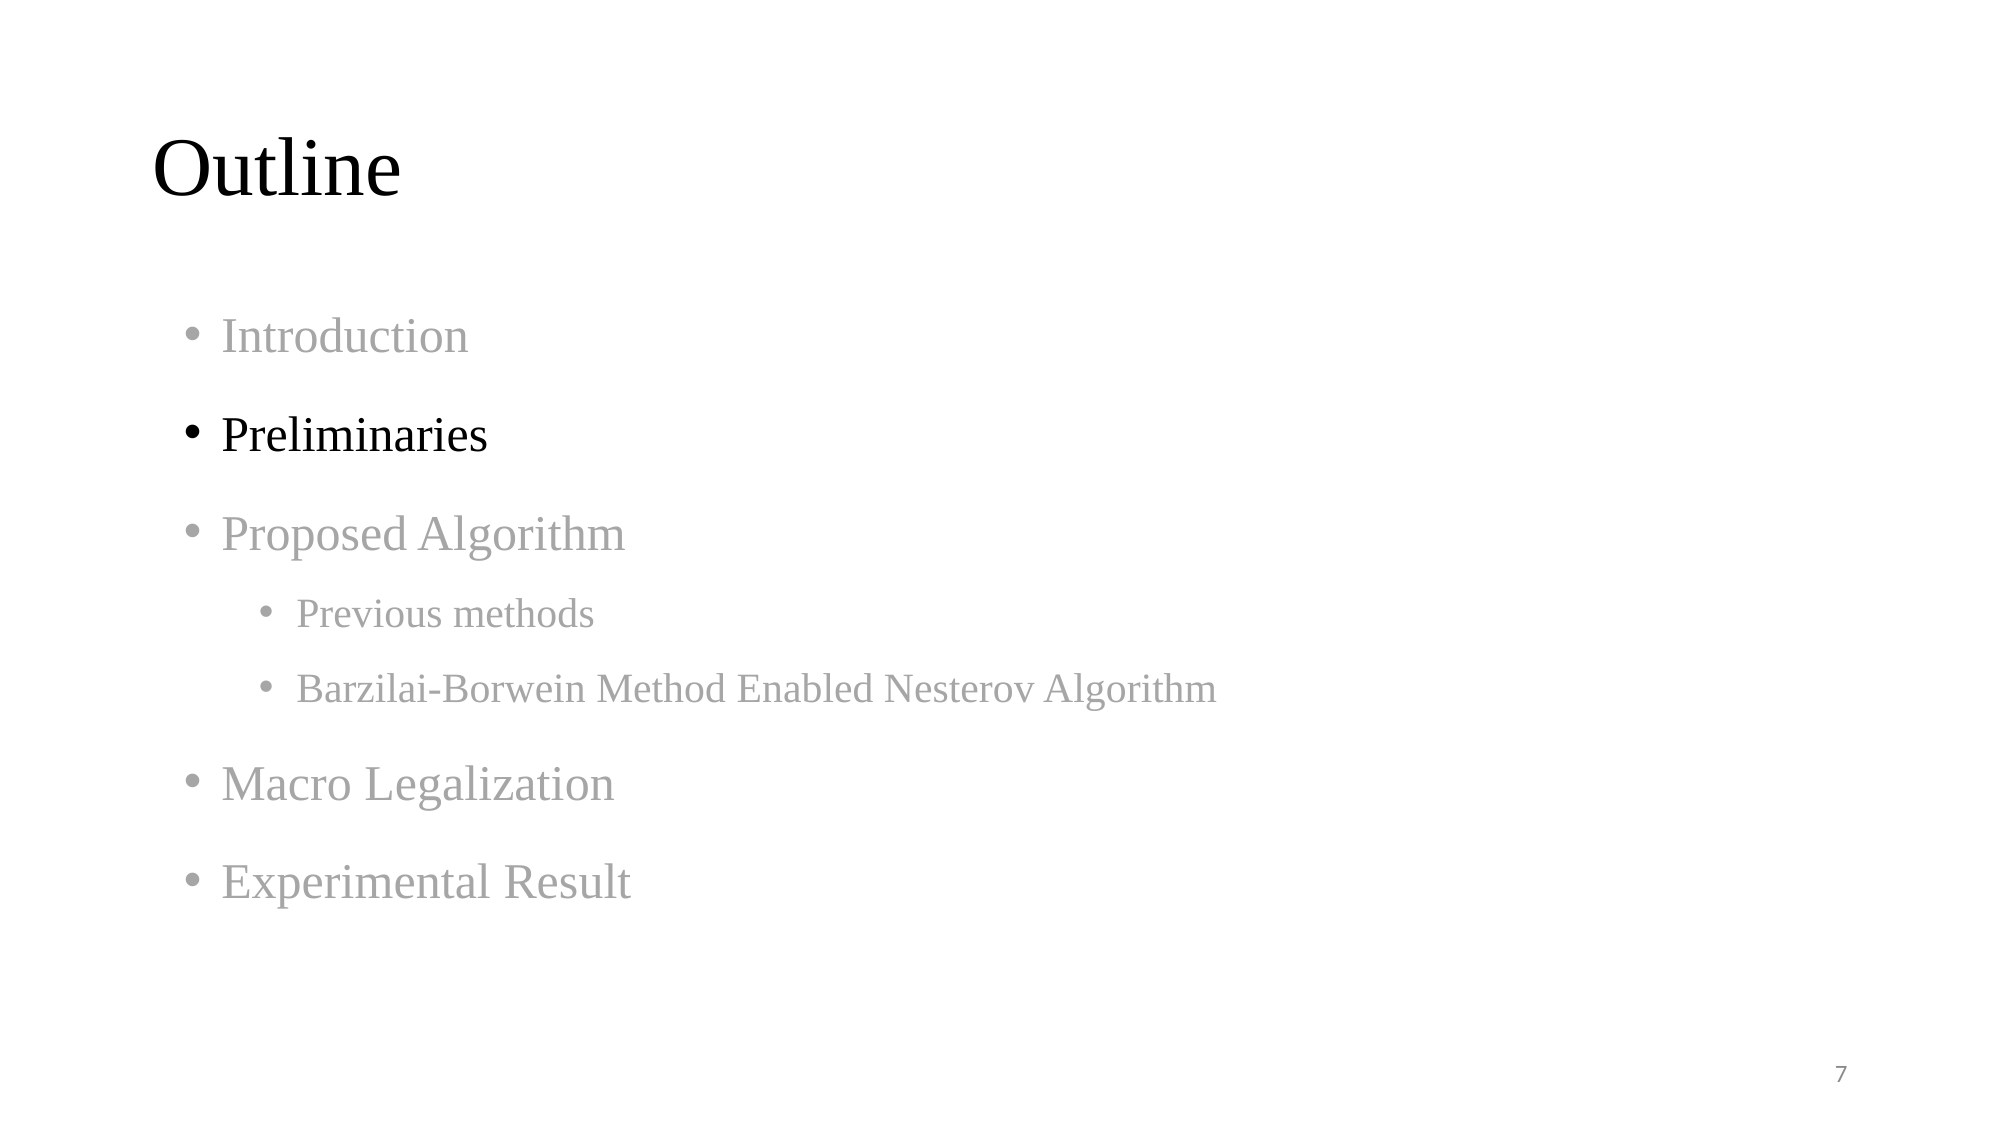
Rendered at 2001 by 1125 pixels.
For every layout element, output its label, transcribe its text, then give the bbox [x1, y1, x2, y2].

text_box Introduction Preliminaries Proposed Algorithm Previous methods Barzilai-Borwein Method Enabled Nesterov Algorithm Macro Legalization Experimental Result [168, 277, 1894, 992]
title Outline [137, 59, 1863, 278]
slide_number 6 [1412, 1042, 1863, 1103]
